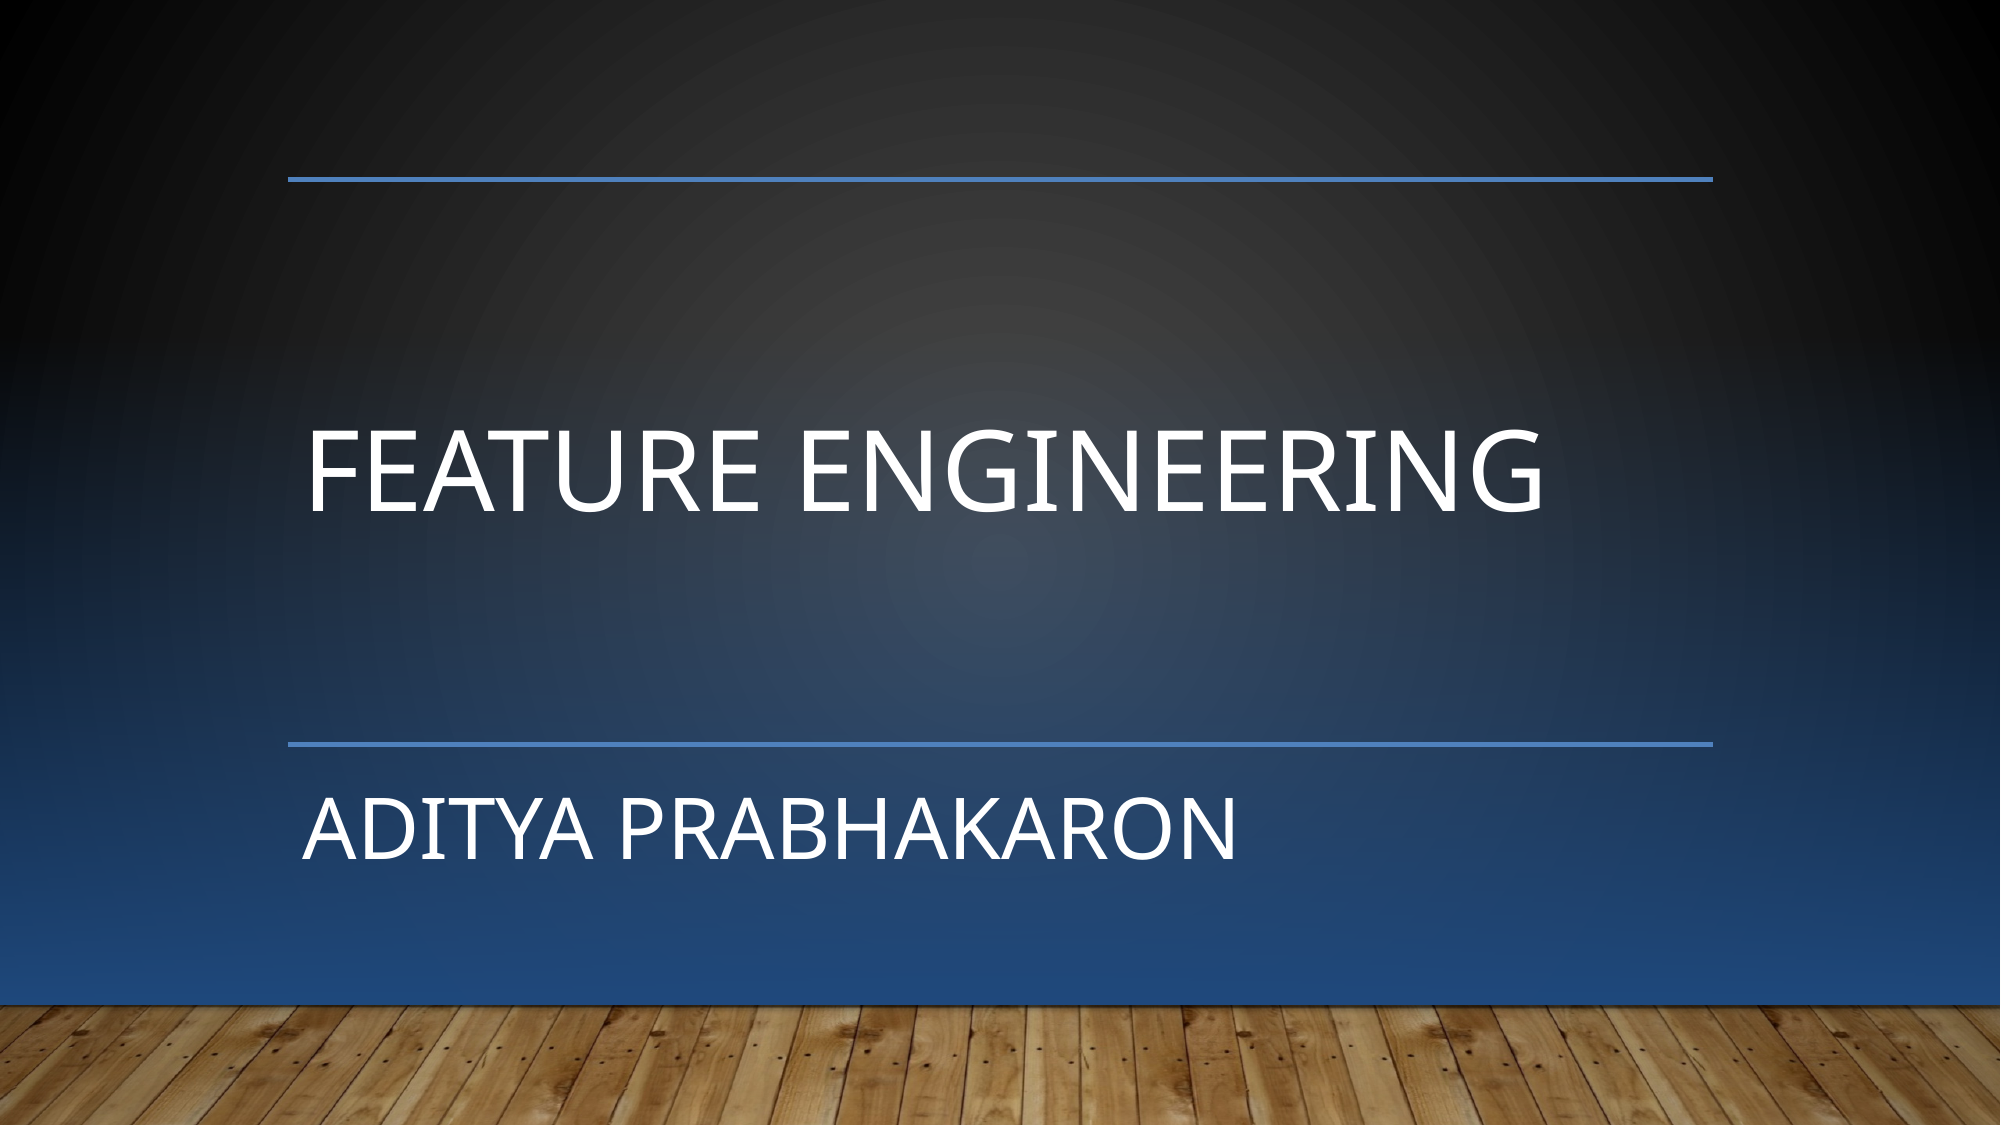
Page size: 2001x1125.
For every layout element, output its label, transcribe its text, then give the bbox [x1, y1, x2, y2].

title Feature Engineering [287, 234, 1713, 710]
text_box [0, 330, 2000, 1004]
picture [0, 1004, 2000, 1125]
text_box [0, 0, 2000, 330]
text_box ADITYA PRABHAKARON [287, 778, 1713, 882]
